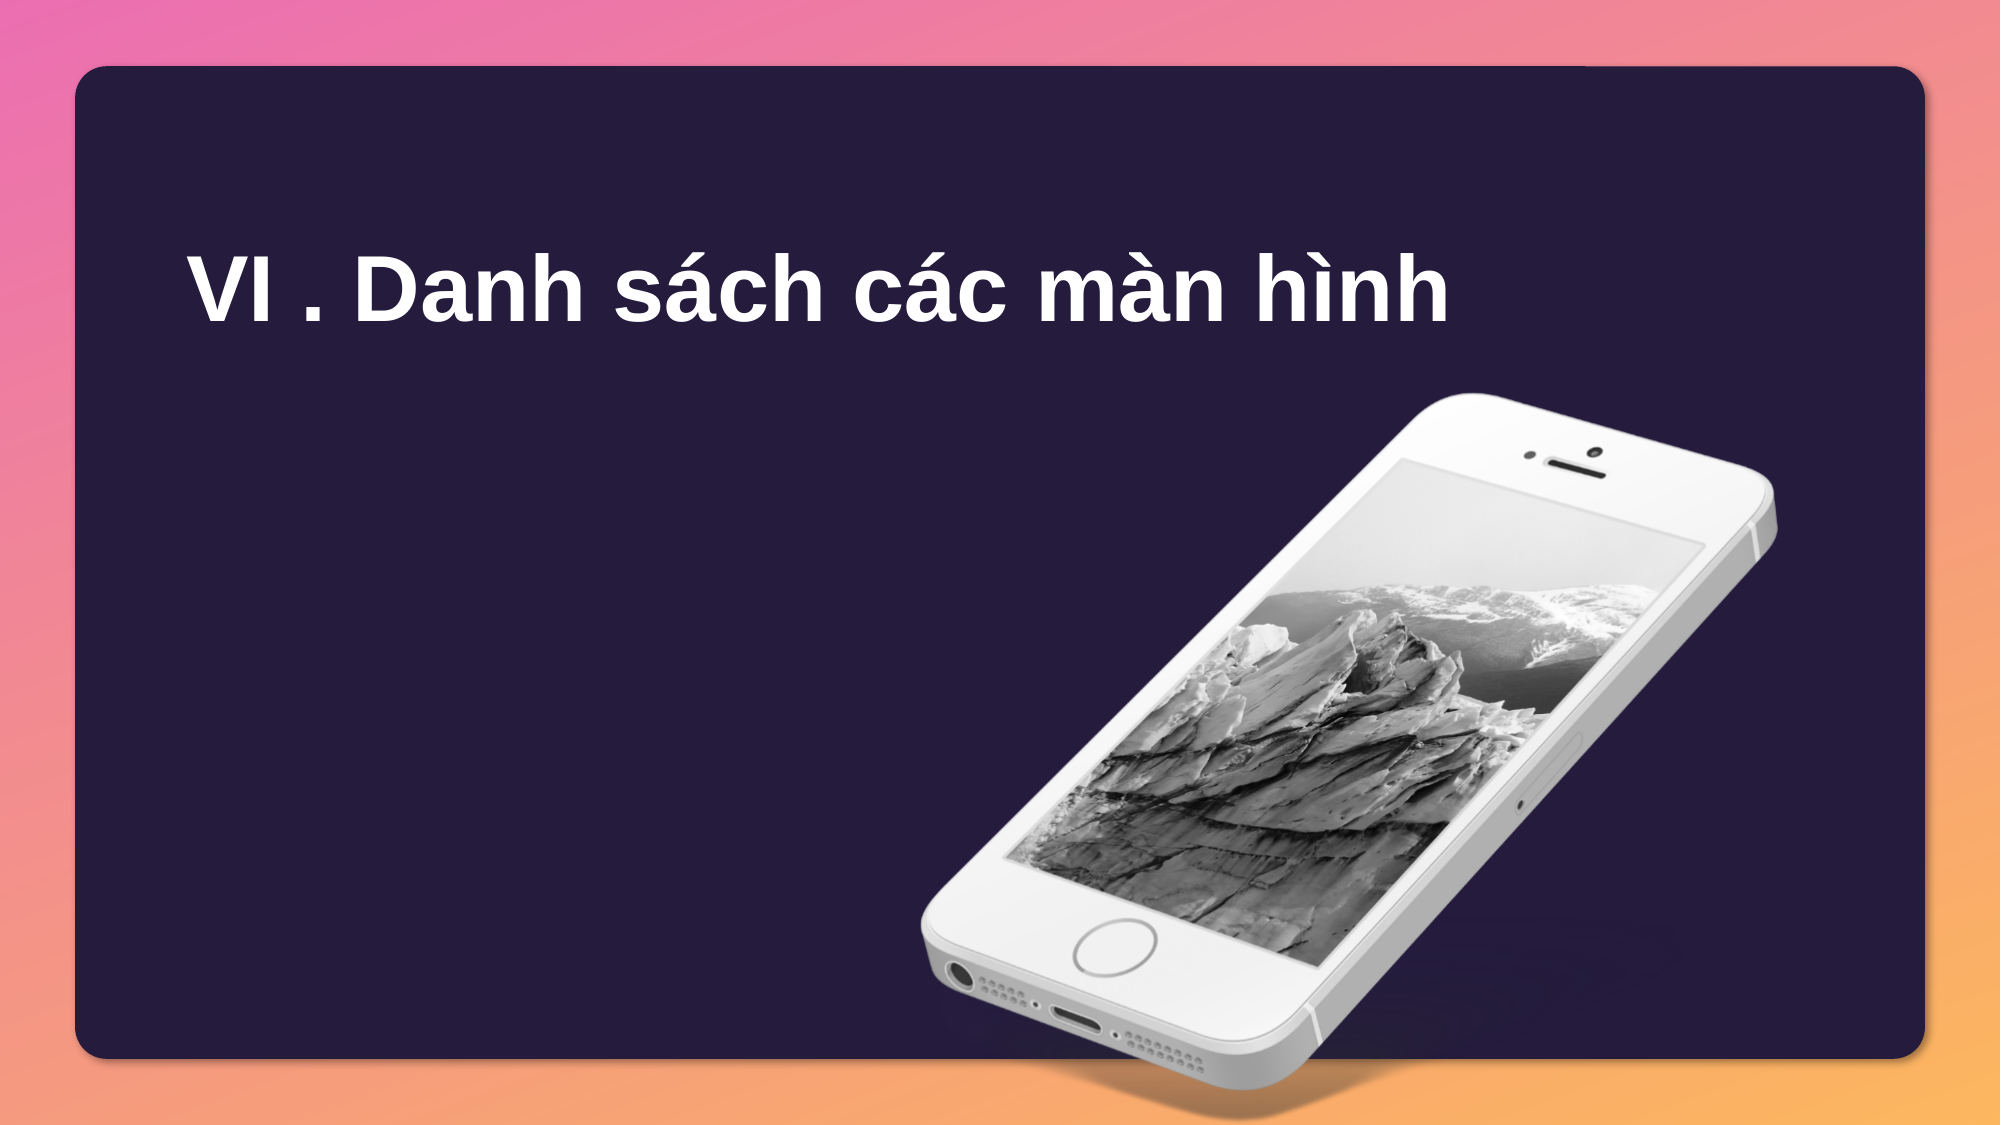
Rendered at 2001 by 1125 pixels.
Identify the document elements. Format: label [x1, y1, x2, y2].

picture [776, 173, 1902, 1125]
text_box [0, 0, 2000, 1125]
